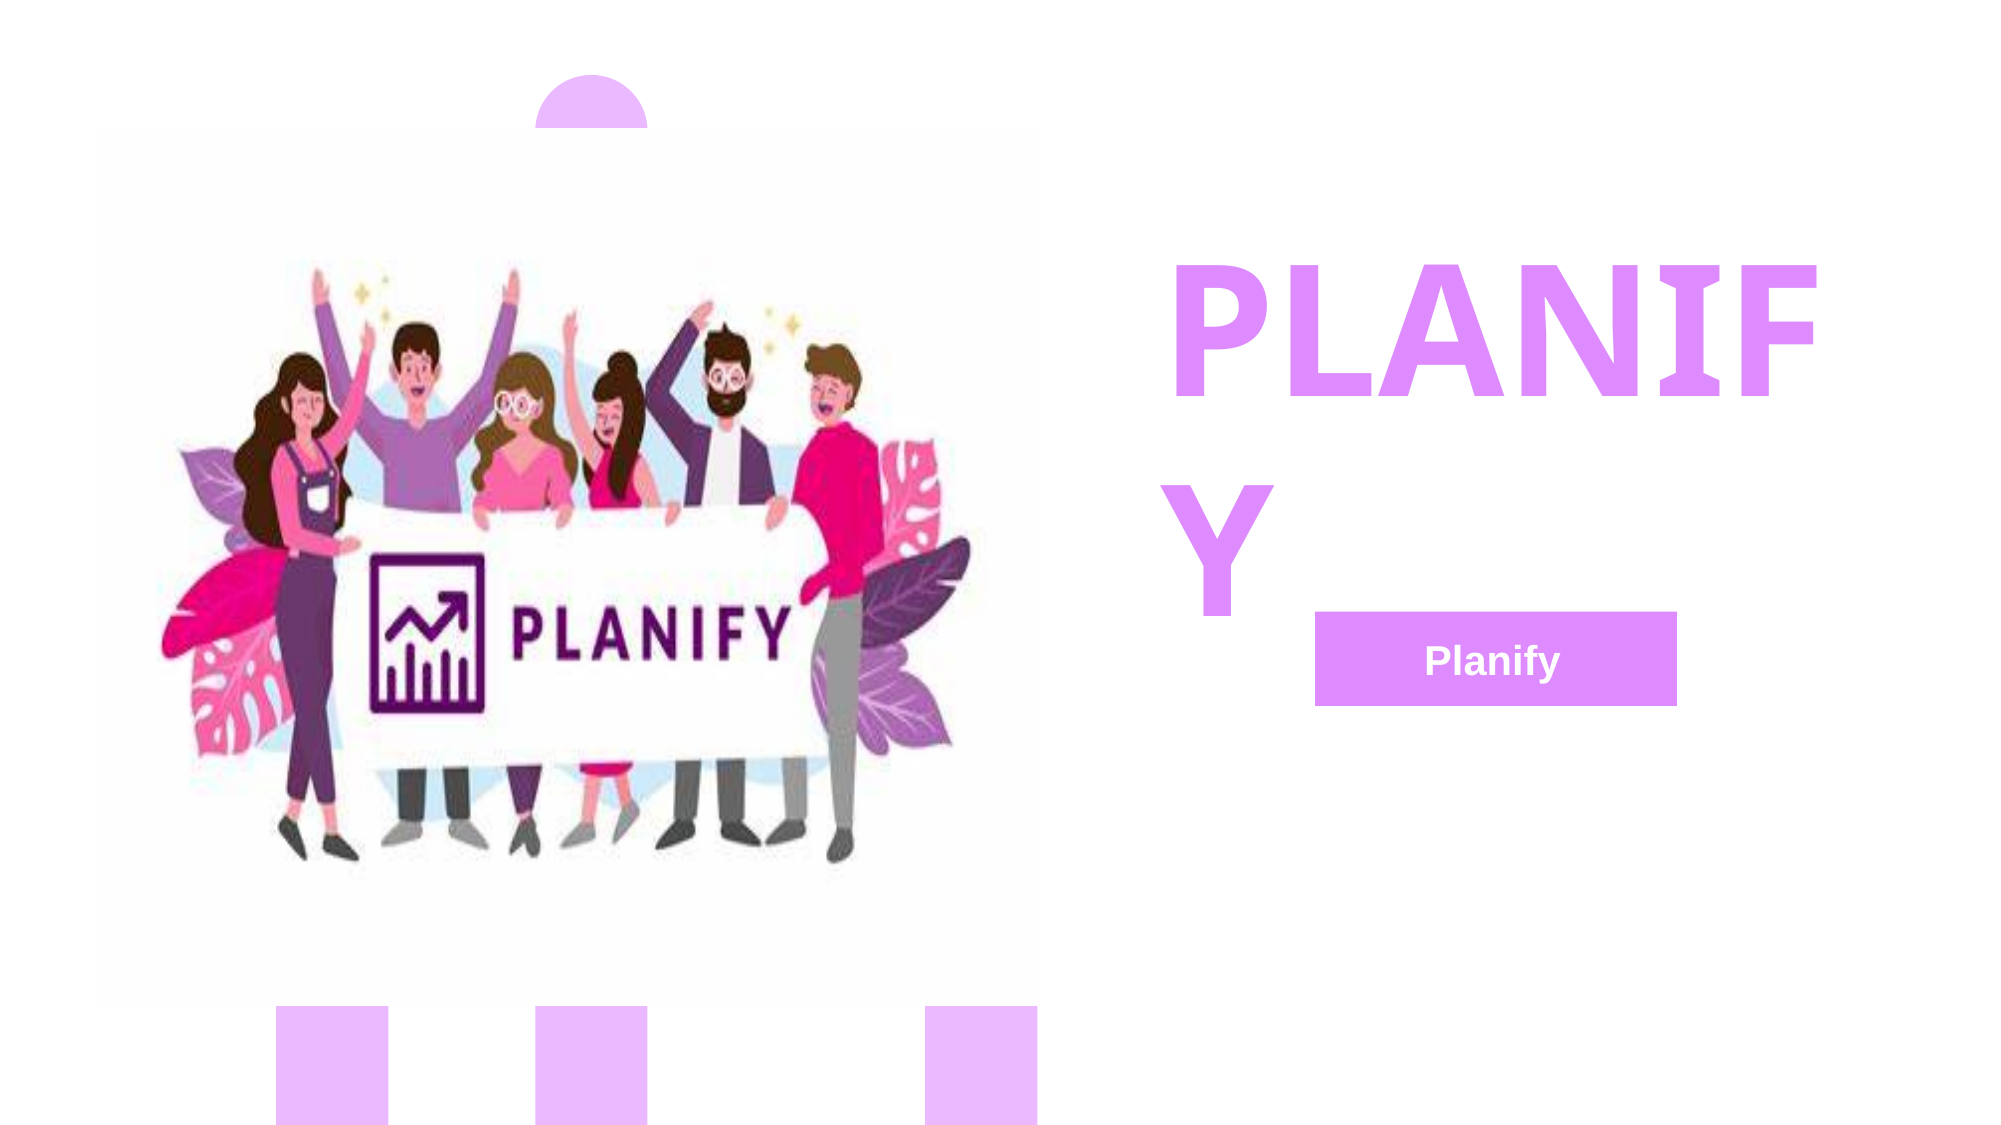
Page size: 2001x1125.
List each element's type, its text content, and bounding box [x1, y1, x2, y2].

text_box PLANIFY [1145, 325, 1946, 540]
text_box [1145, 501, 1885, 579]
text_box [534, 73, 649, 128]
text_box [924, 432, 1039, 1125]
picture [95, 128, 1038, 1006]
text_box [275, 1006, 390, 1125]
text_box Planify [1315, 611, 1677, 706]
text_box [534, 1006, 649, 1125]
